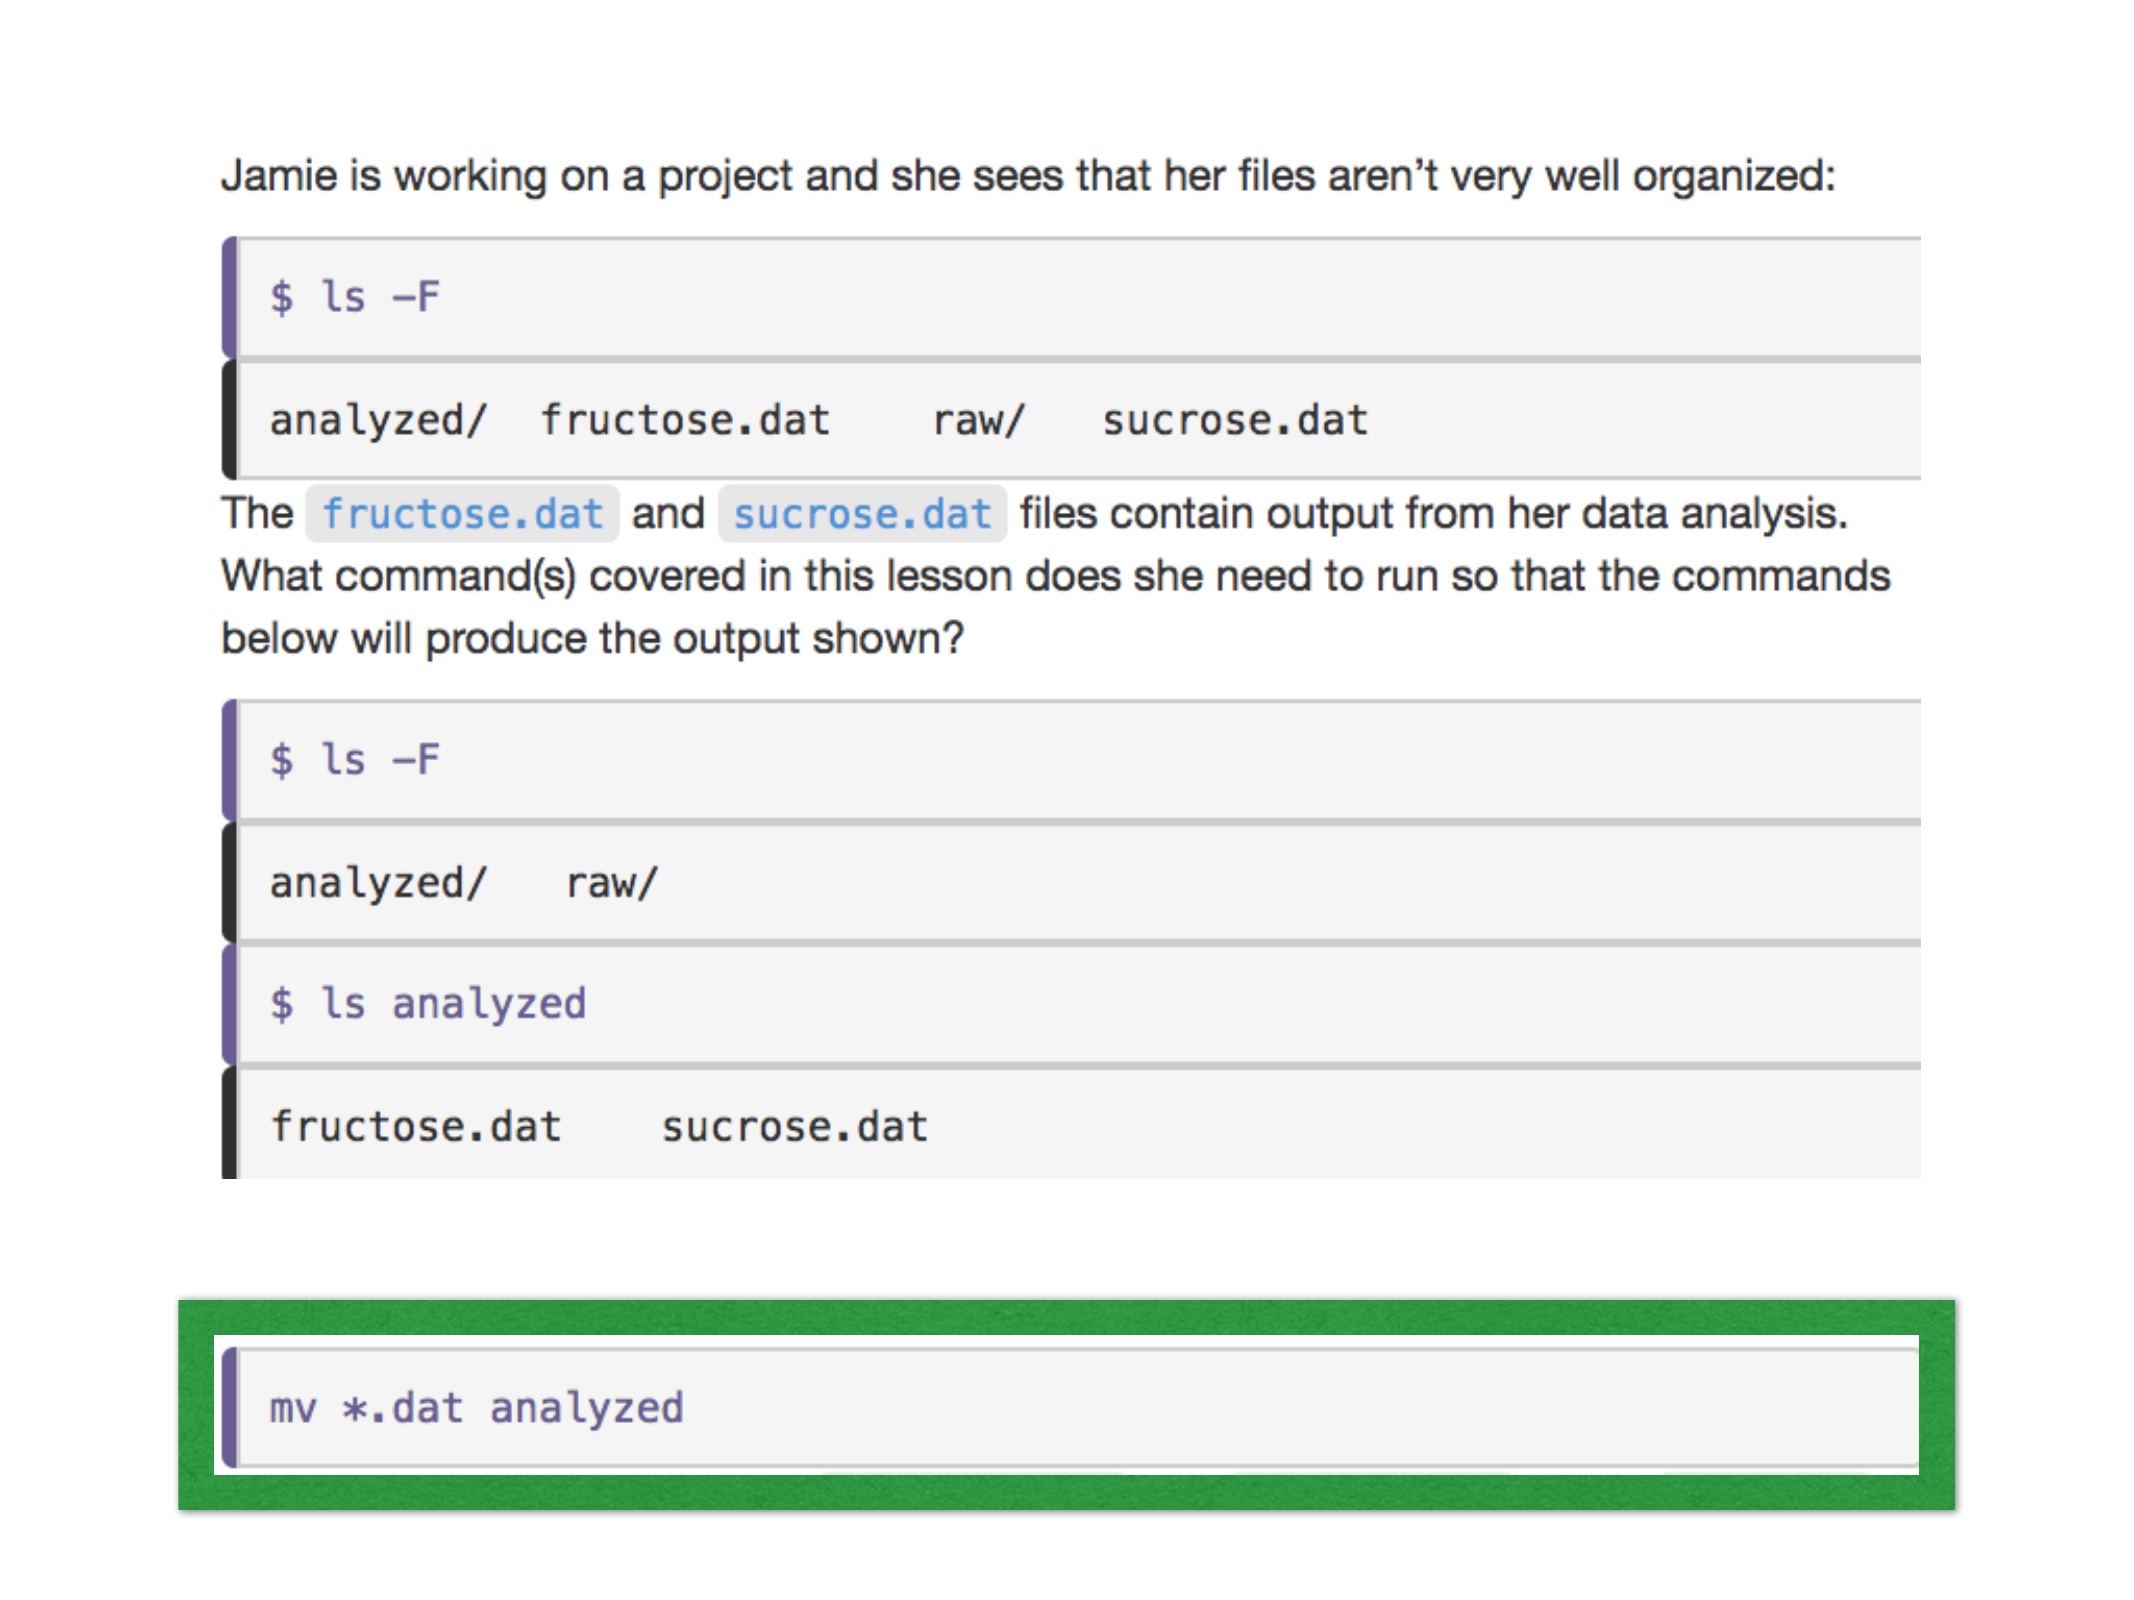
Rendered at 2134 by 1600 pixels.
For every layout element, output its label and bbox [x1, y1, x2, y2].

text_box [178, 1300, 1956, 1510]
picture [212, 143, 1921, 1180]
